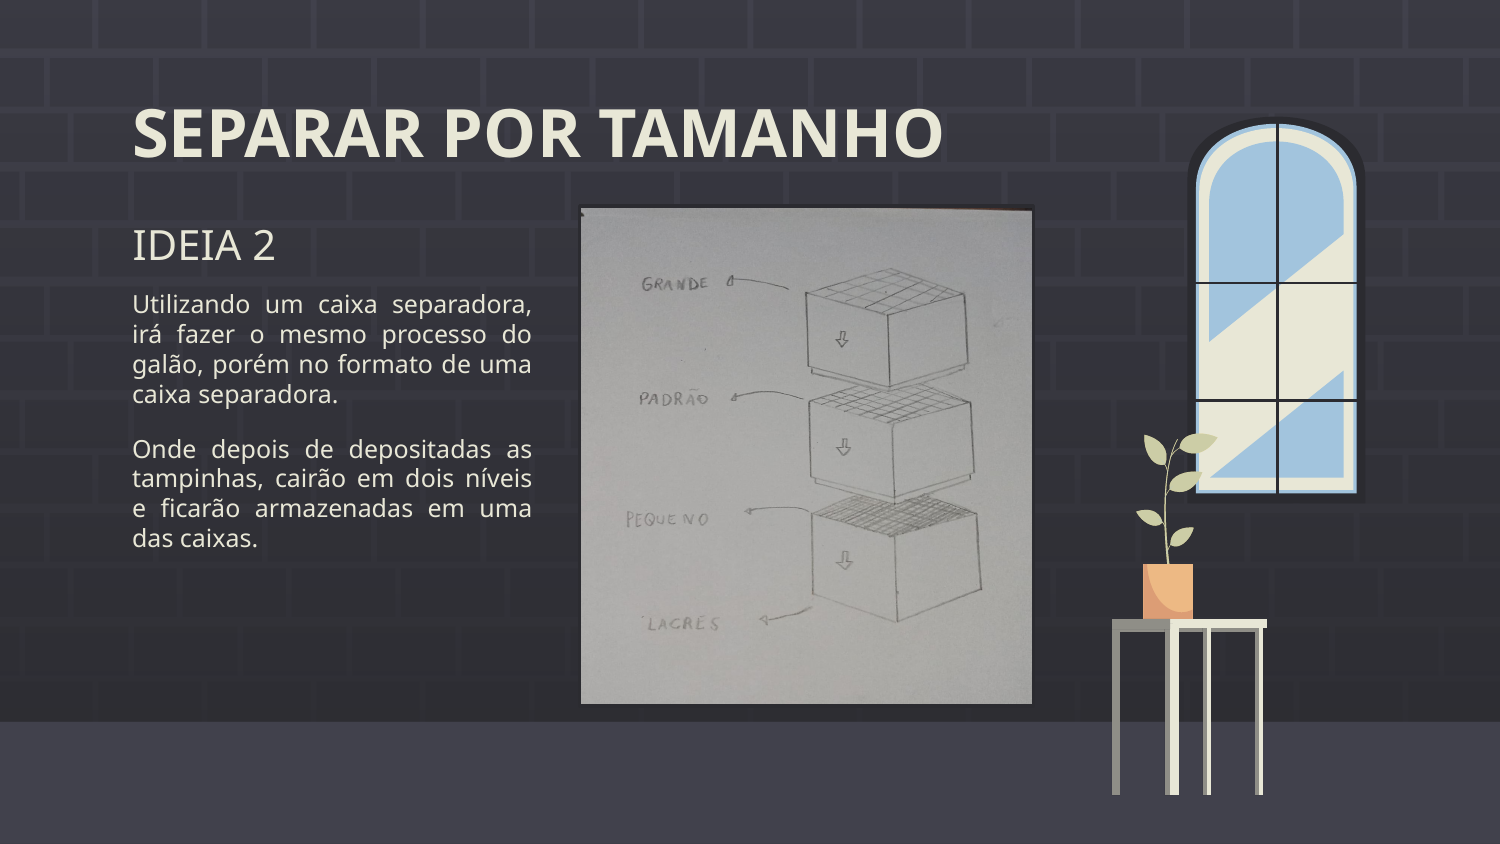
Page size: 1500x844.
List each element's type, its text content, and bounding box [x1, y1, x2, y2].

title SEPARAR POR TAMANHO [116, 76, 1382, 169]
subtitle IDEIA 2 [117, 207, 548, 273]
subtitle Utilizando um caixa separadora, irá fazer o mesmo processo do galão, porém no formato de uma caixa separadora. Onde depois de depositadas as tampinhas, cairão em dois níveis e ficarão armazenadas em uma das caixas. [116, 273, 548, 586]
picture [580, 207, 1033, 705]
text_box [1111, 116, 1366, 796]
